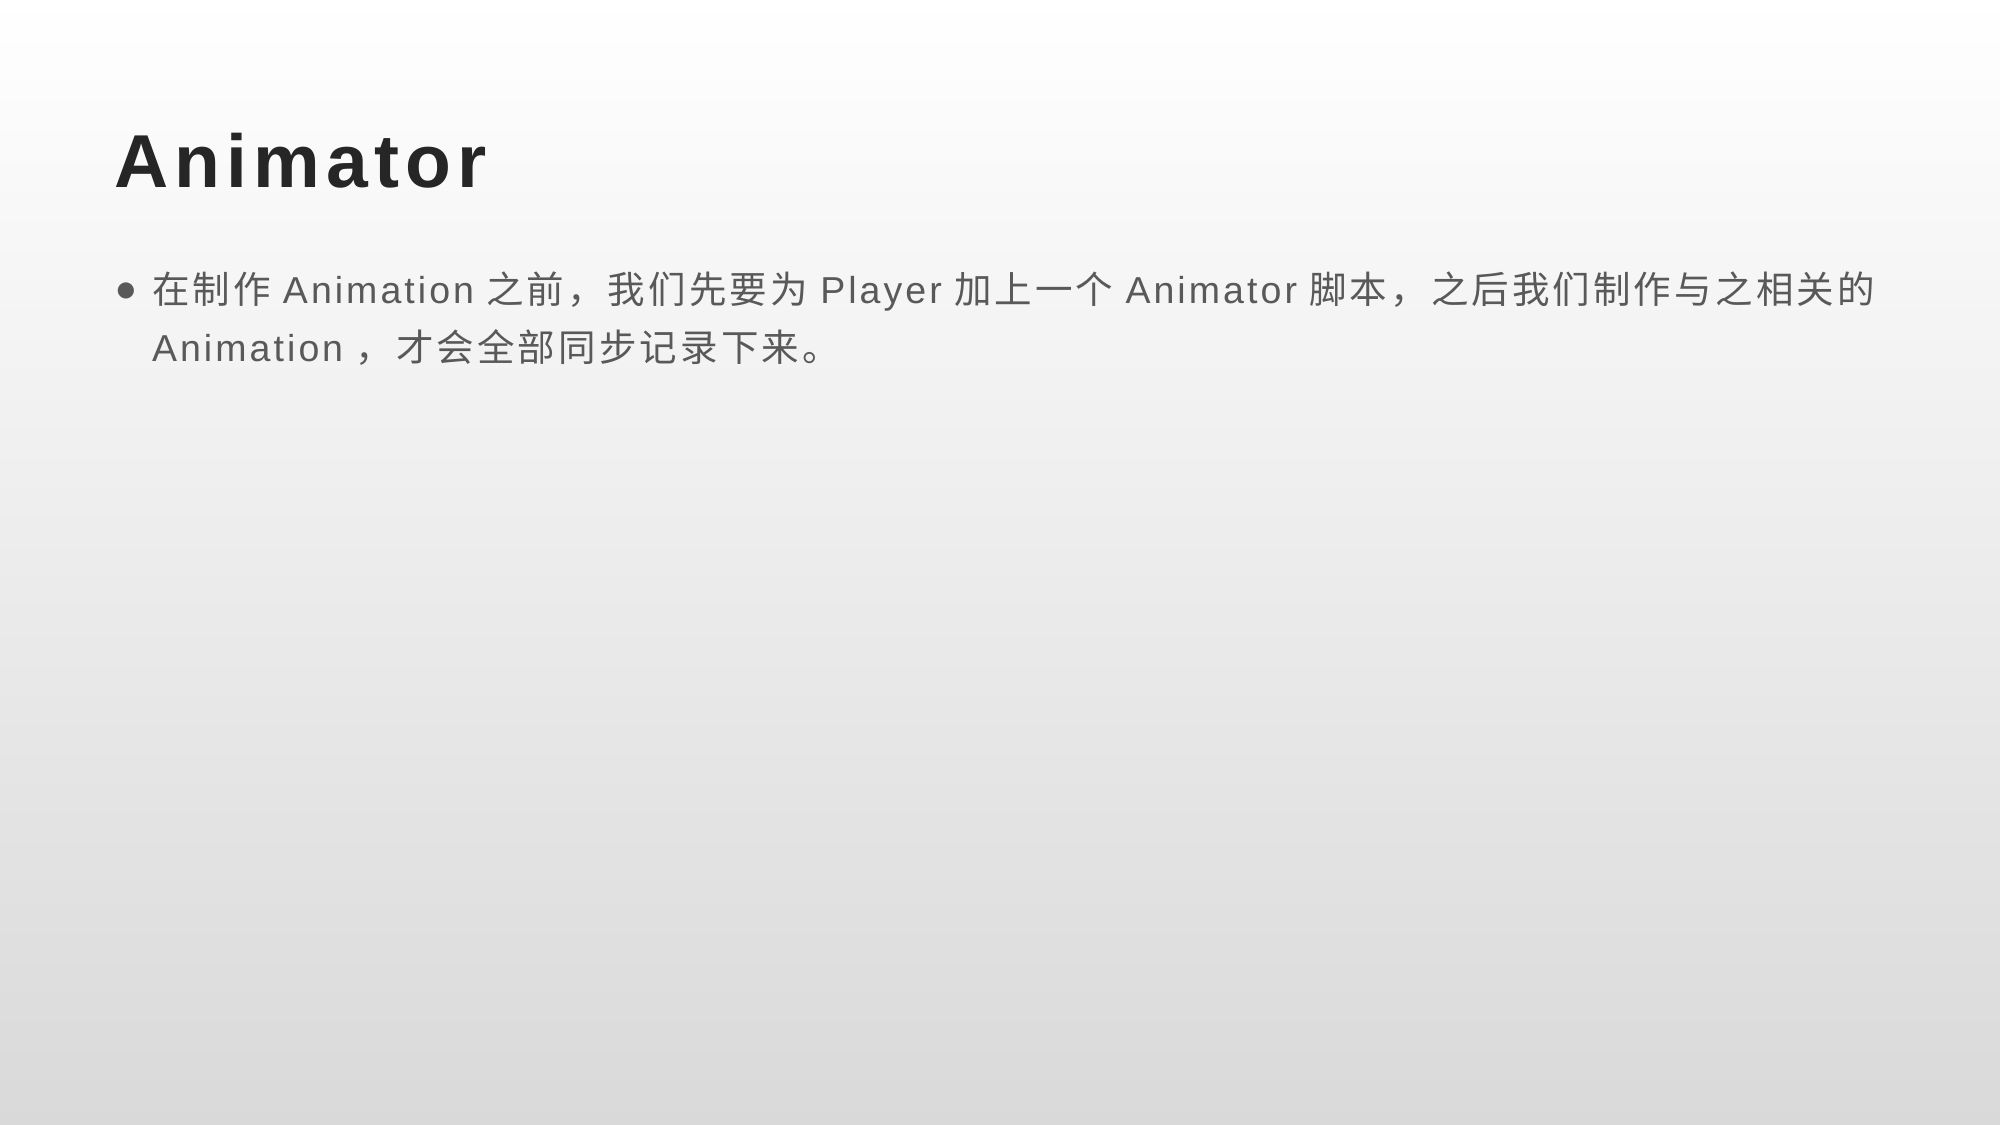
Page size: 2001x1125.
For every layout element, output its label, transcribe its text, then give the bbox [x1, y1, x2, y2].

title Animator [99, 99, 1900, 216]
list 在制作Animation之前，我们先要为Player加上一个Animator脚本，之后我们制作与之相关的Animation，才会全部同步记录下来。 [99, 244, 1900, 1026]
